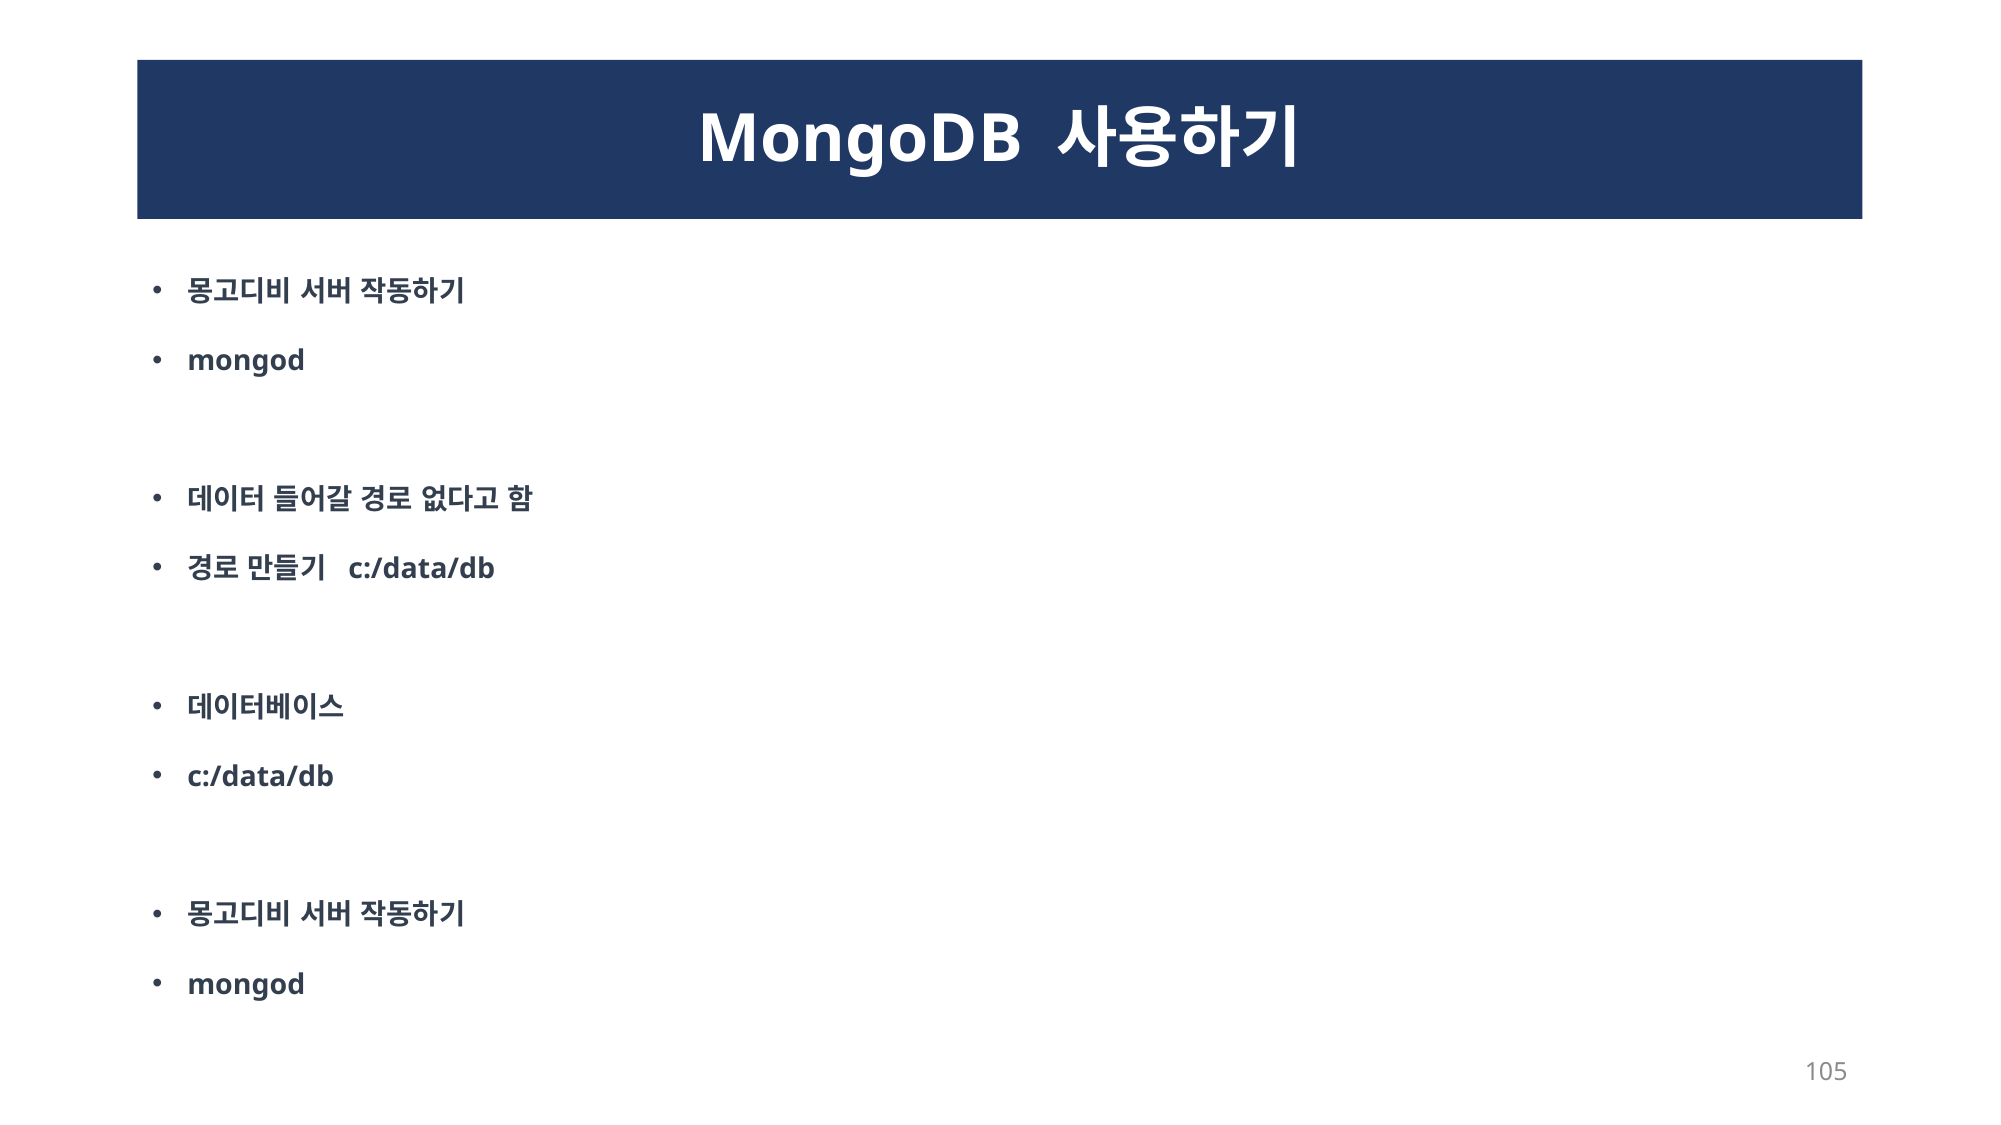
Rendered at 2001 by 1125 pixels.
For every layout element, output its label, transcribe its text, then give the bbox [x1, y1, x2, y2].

title MongoDB 사용하기 [137, 59, 1863, 219]
slide_number 105 [1412, 1042, 1863, 1103]
list 몽고디비 서버 작동하기 mongod 데이터 들어갈 경로 없다고 함 경로 만들기 c:/data/db 데이터베이스 c:/data/db 몽고디비 서버 작동하기 mongod [137, 248, 1863, 1014]
